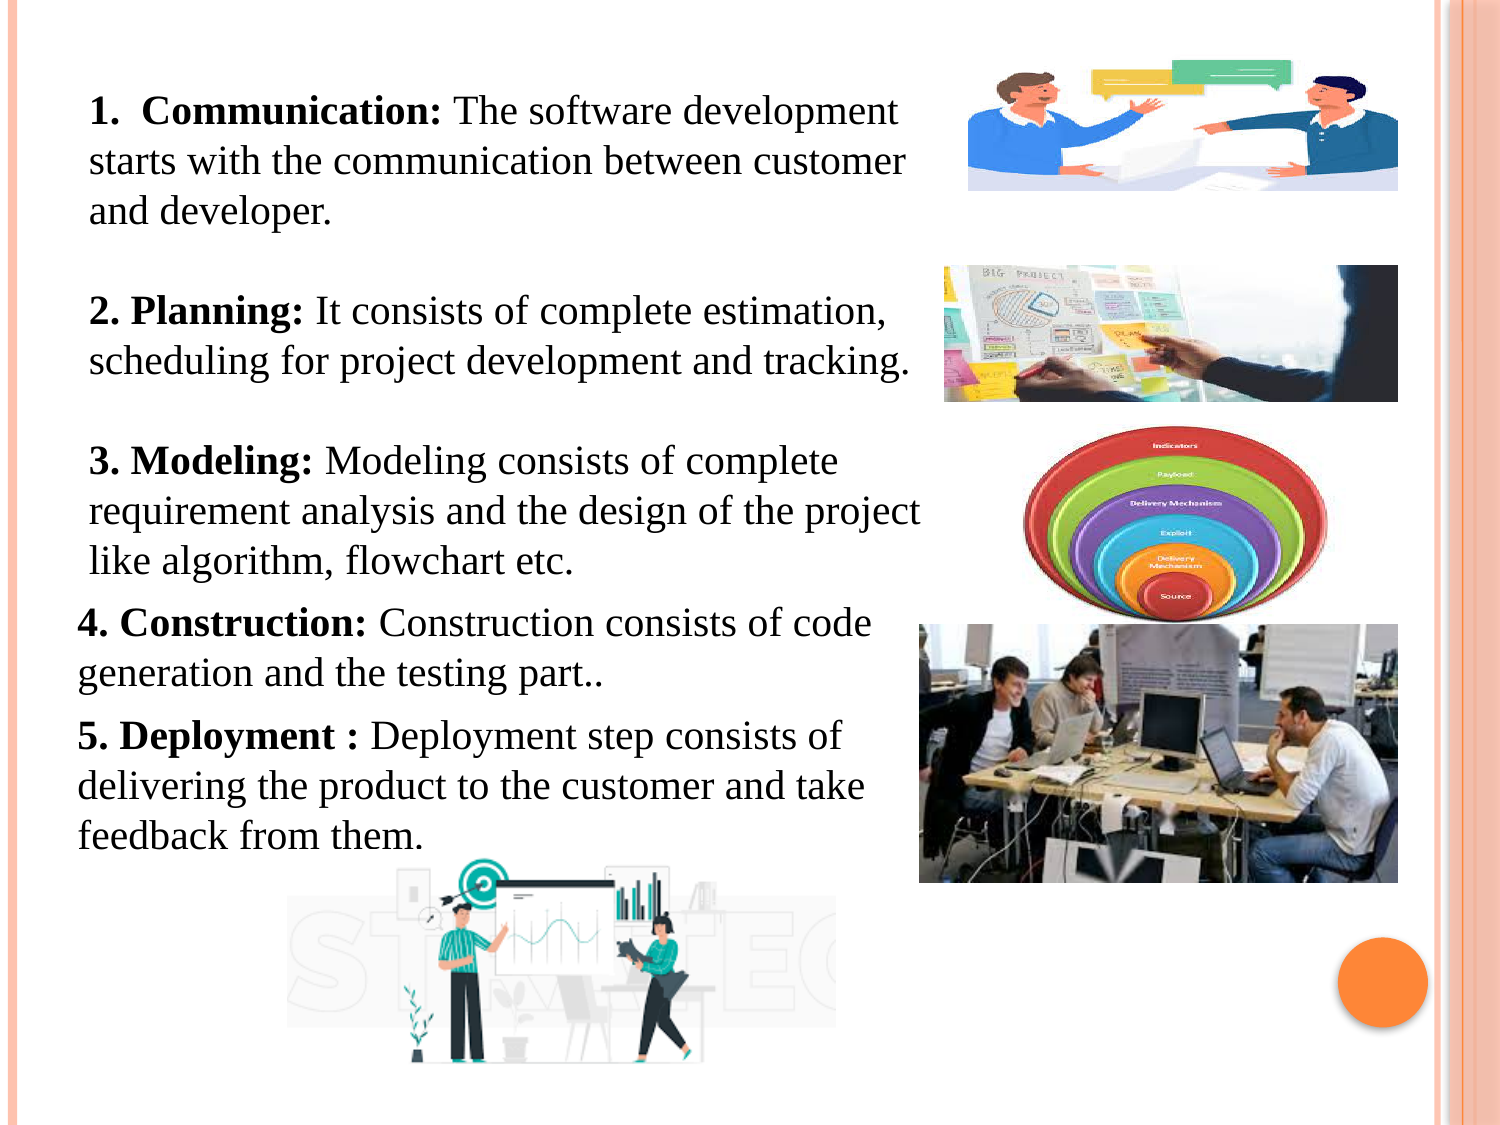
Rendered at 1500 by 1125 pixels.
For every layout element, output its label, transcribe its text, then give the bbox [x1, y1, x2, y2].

list 1. Communication: The software development starts with the communication between customer and developer. 2. Planning: It consists of complete estimation, scheduling for project development and tracking. 3. Modeling: Modeling consists of complete requirement analysis and the design of the project like algorithm, flowchart etc. 4. Construction: Construction consists of code generation and the testing part.. 5. Deployment : Deployment step consists of delivering the product to the customer and take feedback from them. [62, 75, 988, 1088]
picture [967, 47, 1399, 192]
picture [919, 424, 1399, 884]
picture [286, 849, 837, 1076]
picture [944, 265, 1399, 403]
